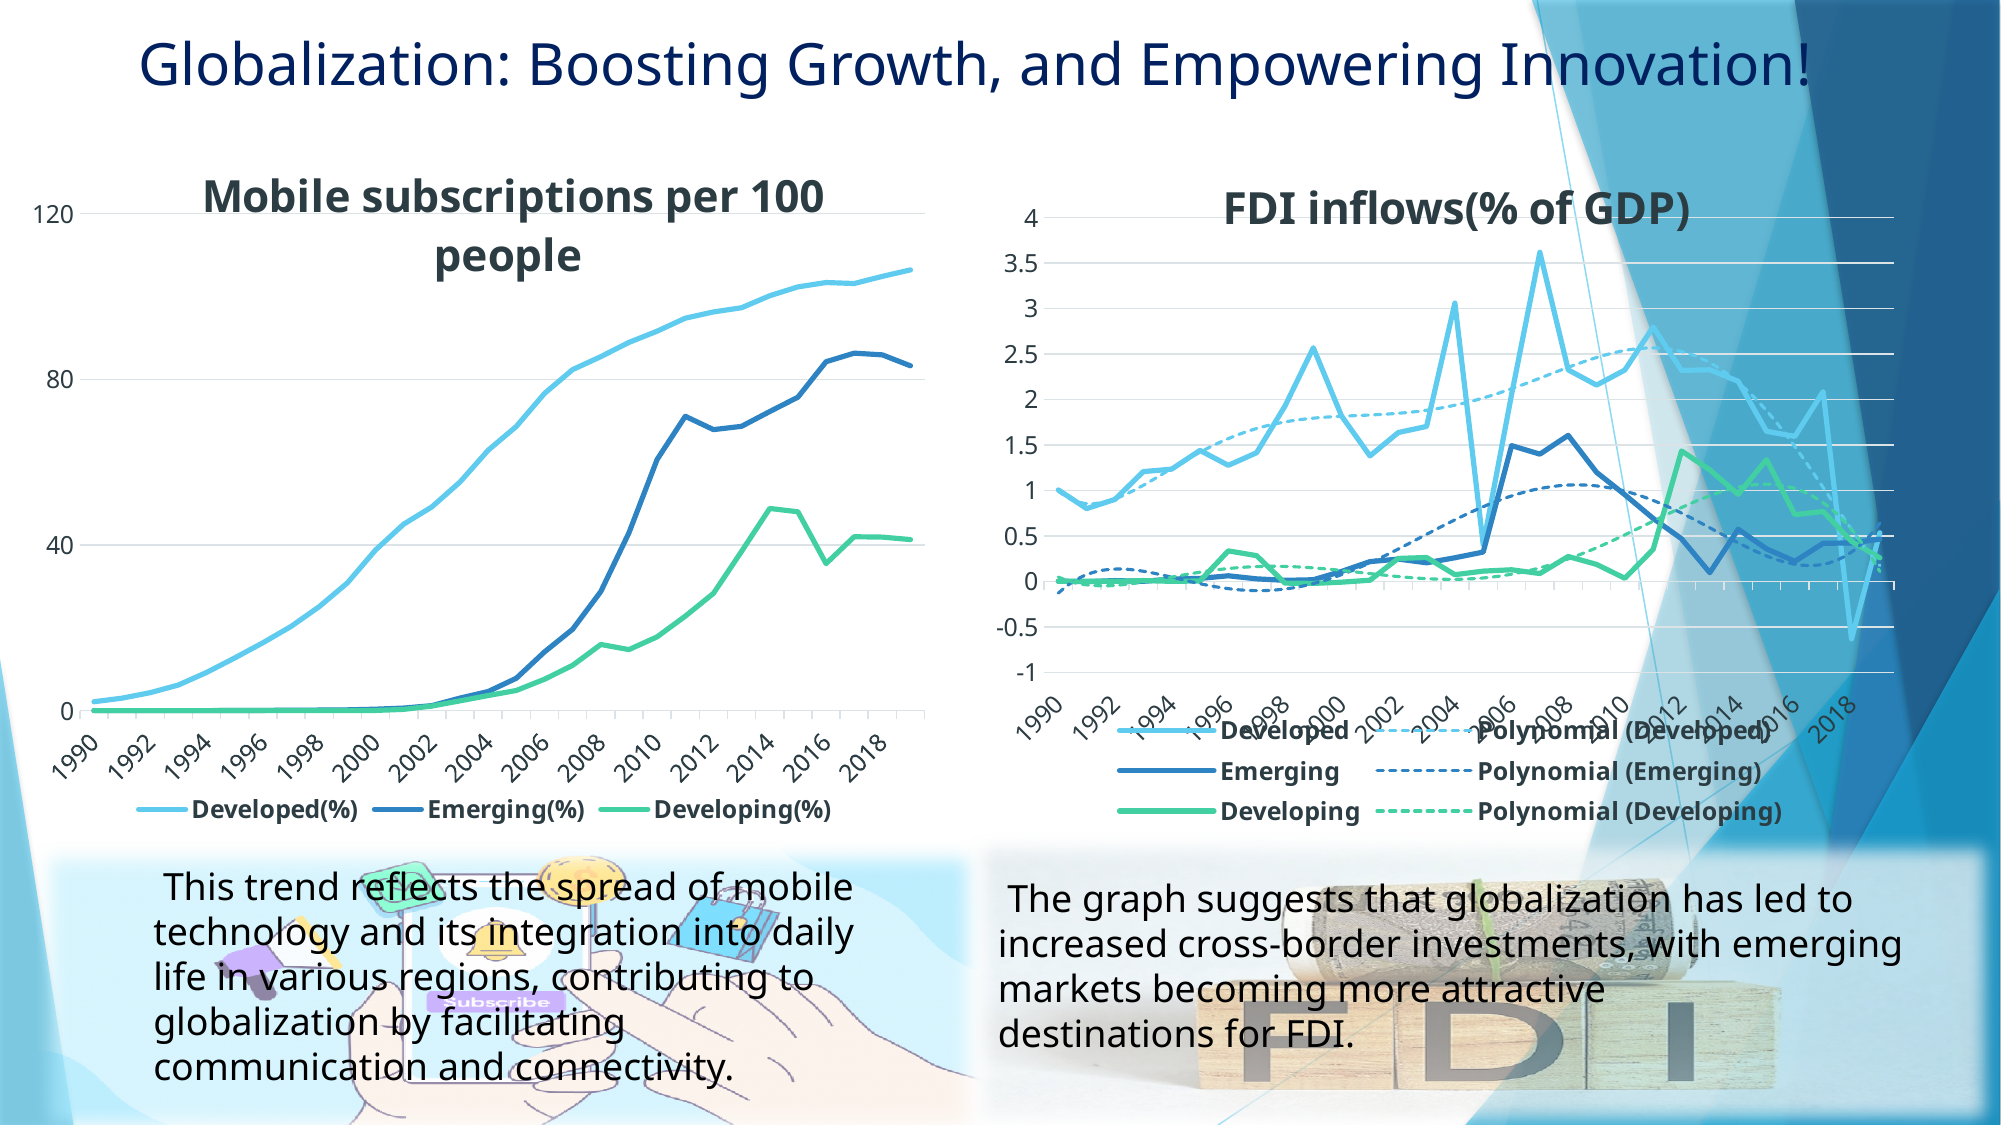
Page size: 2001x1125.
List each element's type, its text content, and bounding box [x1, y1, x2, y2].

title Globalization: Boosting Growth, and Empowering Innovation! [0, 19, 1950, 132]
chart [966, 141, 1935, 835]
chart [31, 140, 935, 833]
picture [31, 832, 2000, 1125]
